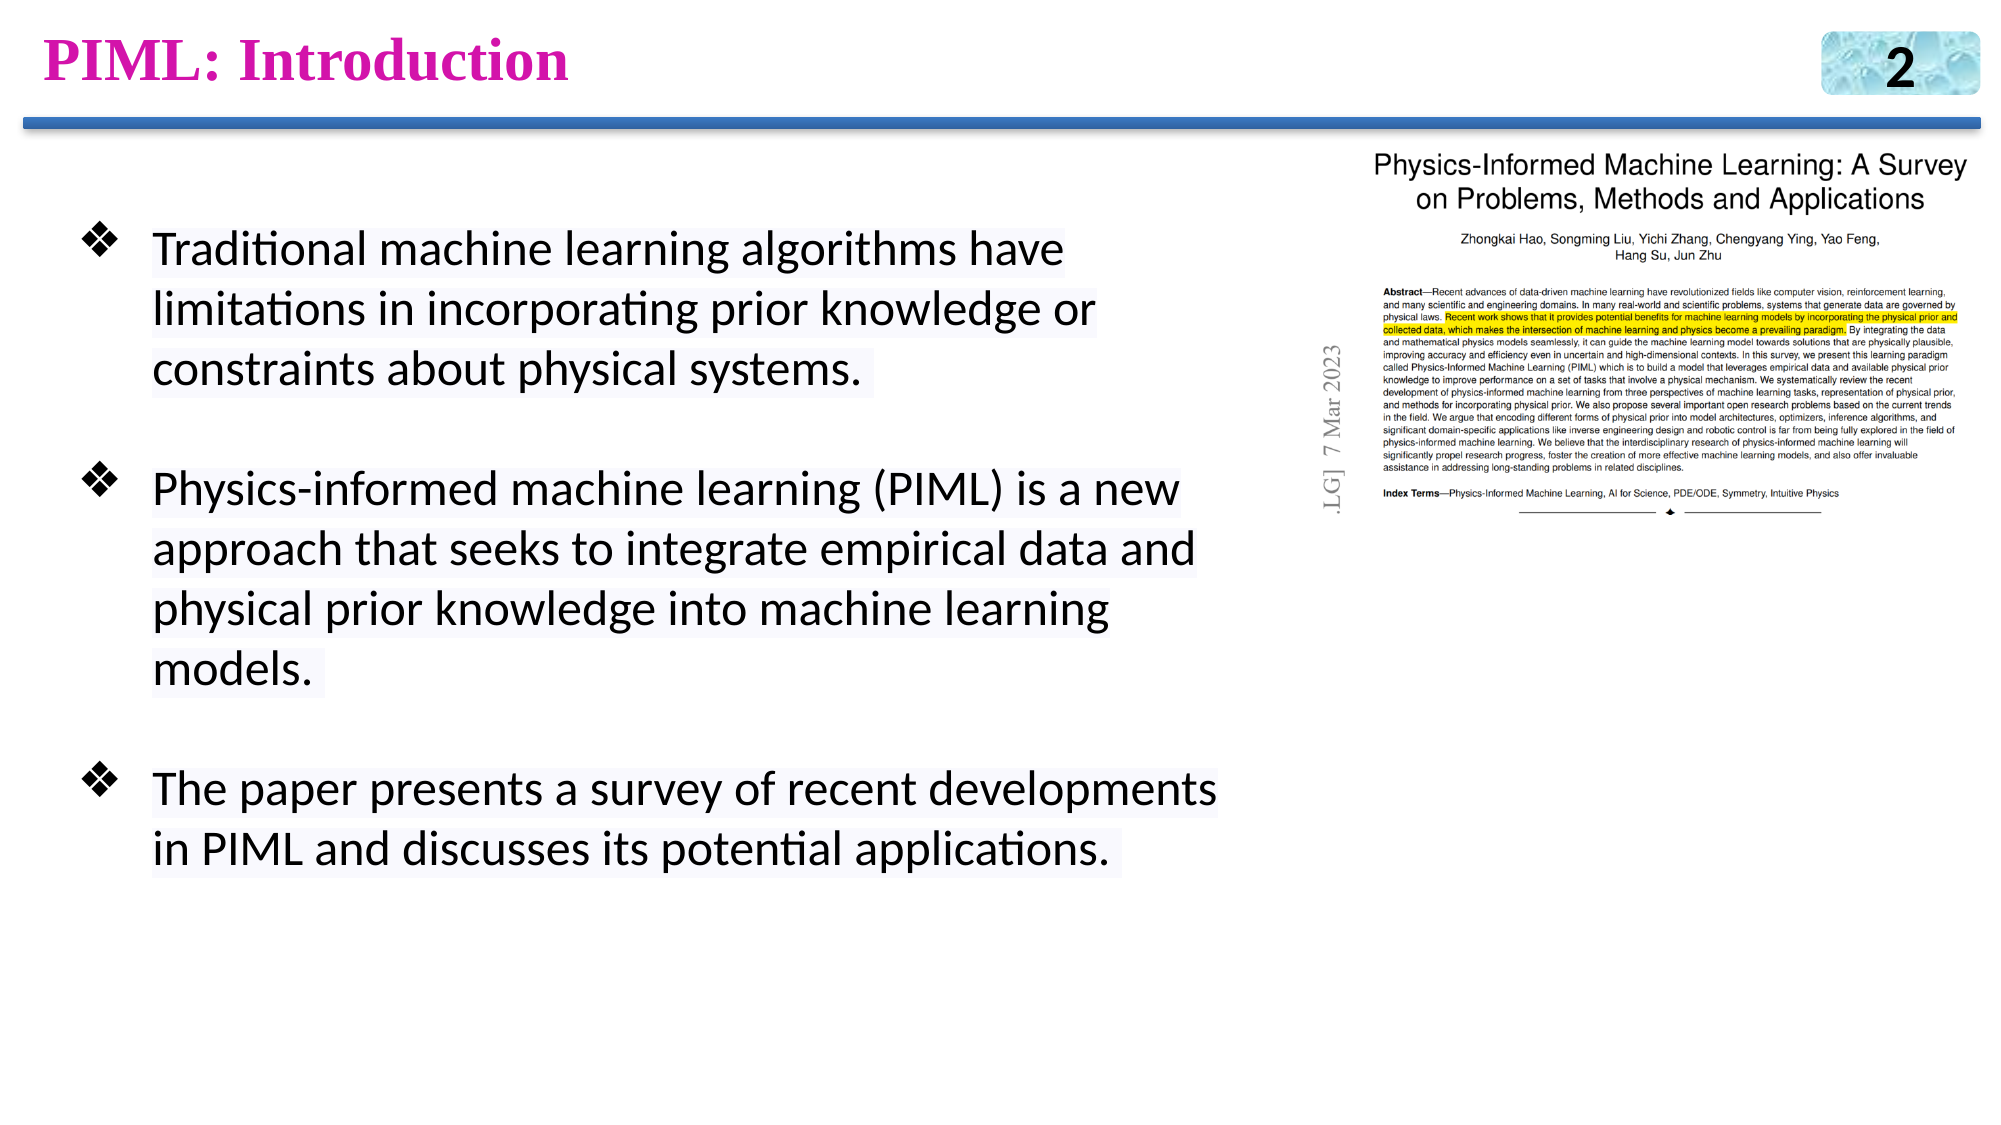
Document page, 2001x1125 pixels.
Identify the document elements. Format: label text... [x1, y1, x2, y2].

text_box [23, 117, 1981, 129]
title PIML: Introduction [23, 19, 1440, 104]
text_box Traditional machine learning algorithms have limitations in incorporating prior knowledge or constraints about physical systems. Physics-informed machine learning (PIML) is a new approach that seeks to integrate empirical data and physical prior knowledge into machine learning models. The paper presents a survey of recent developments in PIML and discusses its potential applications. [32, 195, 1241, 896]
text_box 2 [1821, 31, 1981, 95]
picture [1308, 142, 1981, 515]
